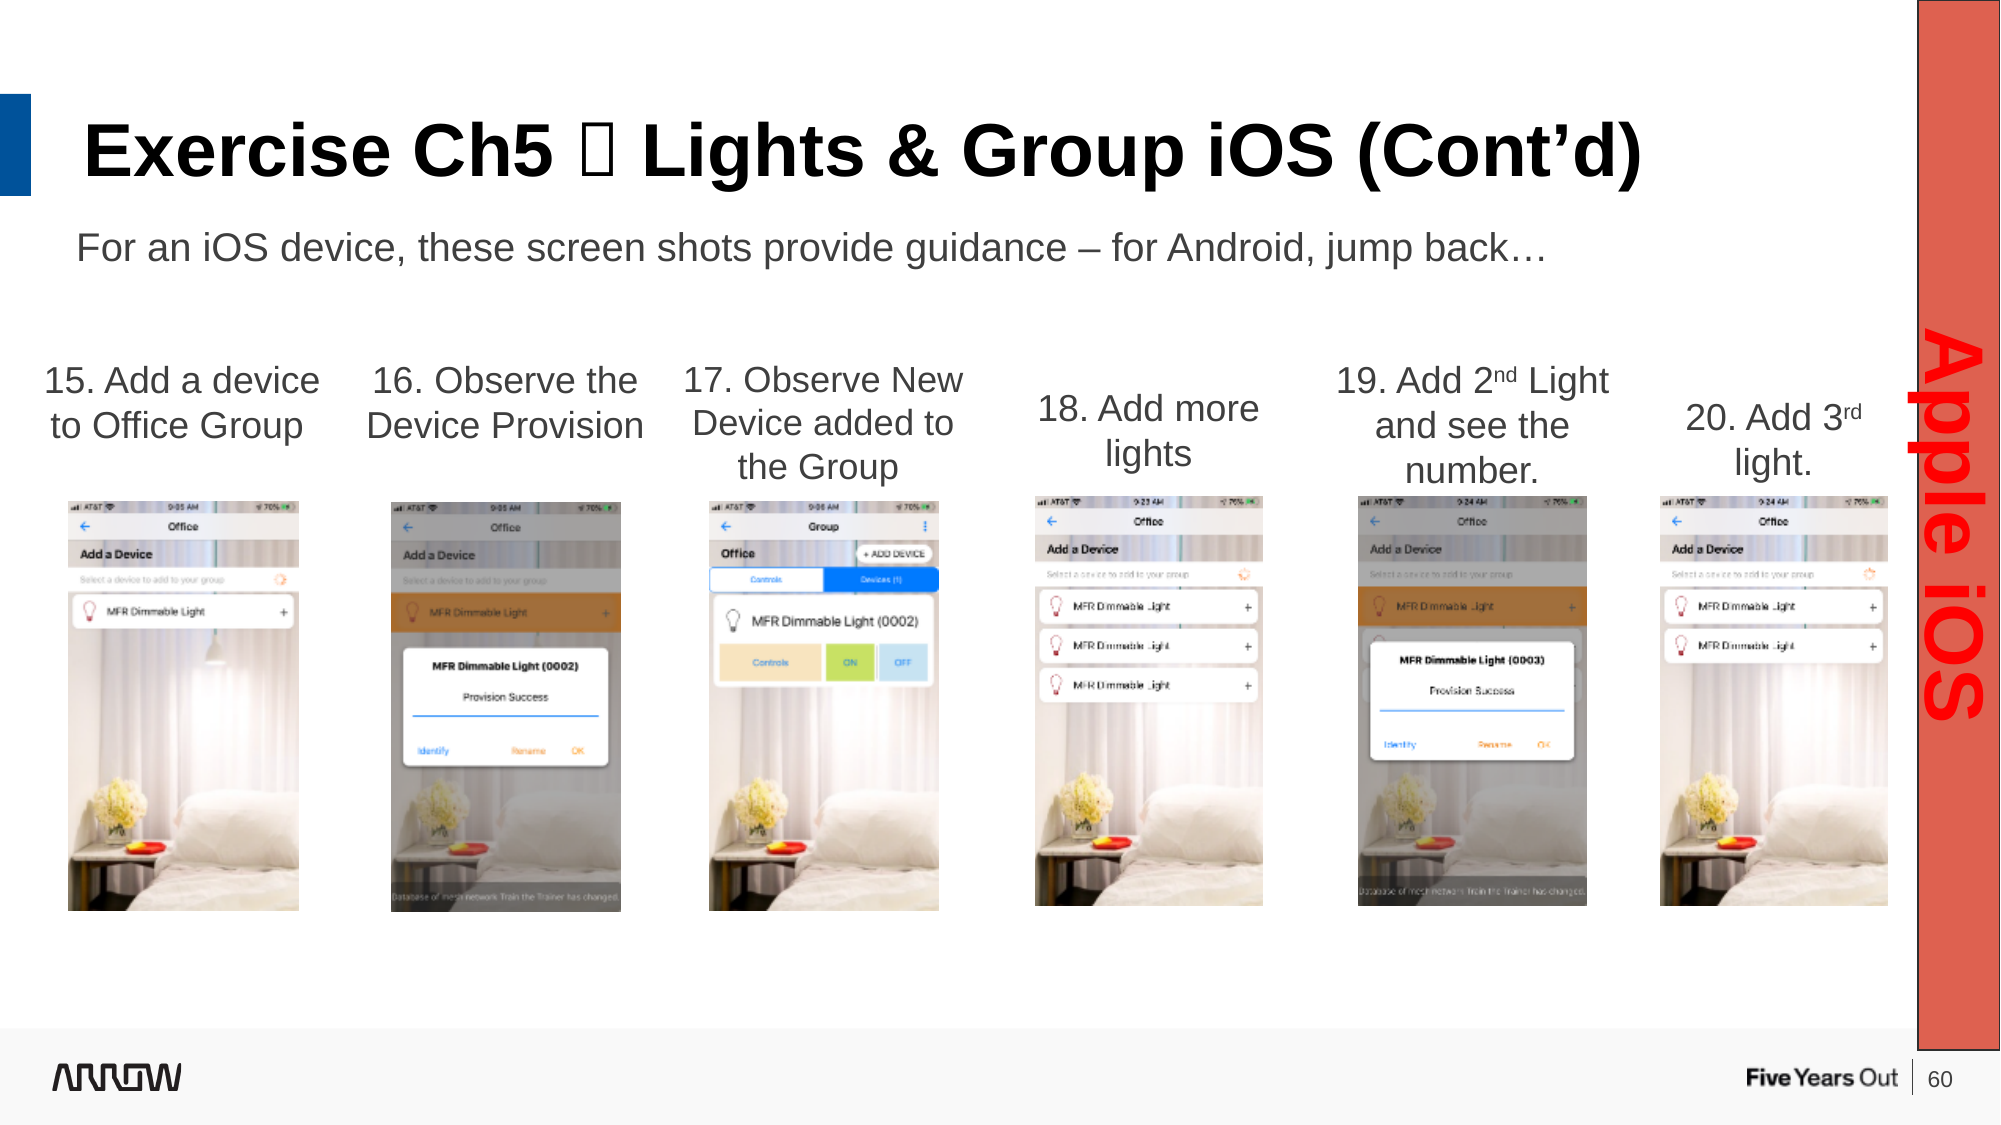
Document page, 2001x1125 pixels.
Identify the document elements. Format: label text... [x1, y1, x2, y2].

text_box 16. Observe the Device Provision [347, 348, 663, 509]
text_box 15. Add a device to Office Group [24, 348, 340, 509]
picture [709, 501, 939, 911]
picture [1035, 496, 1263, 906]
picture [1358, 496, 1587, 906]
list For an iOS device, these screen shots provide guidance – for Android, jump back… [61, 213, 1917, 306]
text_box 19. Add 2nd Light and see the number. [1314, 348, 1631, 509]
list Exercise Ch5  Lights & Group iOS (Cont’d) [68, 104, 1917, 196]
text_box 18. Add more lights [991, 376, 1307, 509]
picture [68, 501, 299, 911]
picture [1660, 496, 1888, 906]
text_box 20. Add 3rd light. [1660, 385, 1888, 496]
picture [1747, 1059, 1898, 1095]
text_box Apple iOS [1917, 0, 2000, 1051]
text_box 17. Observe New Device added to the Group [665, 348, 982, 509]
picture [391, 502, 621, 912]
